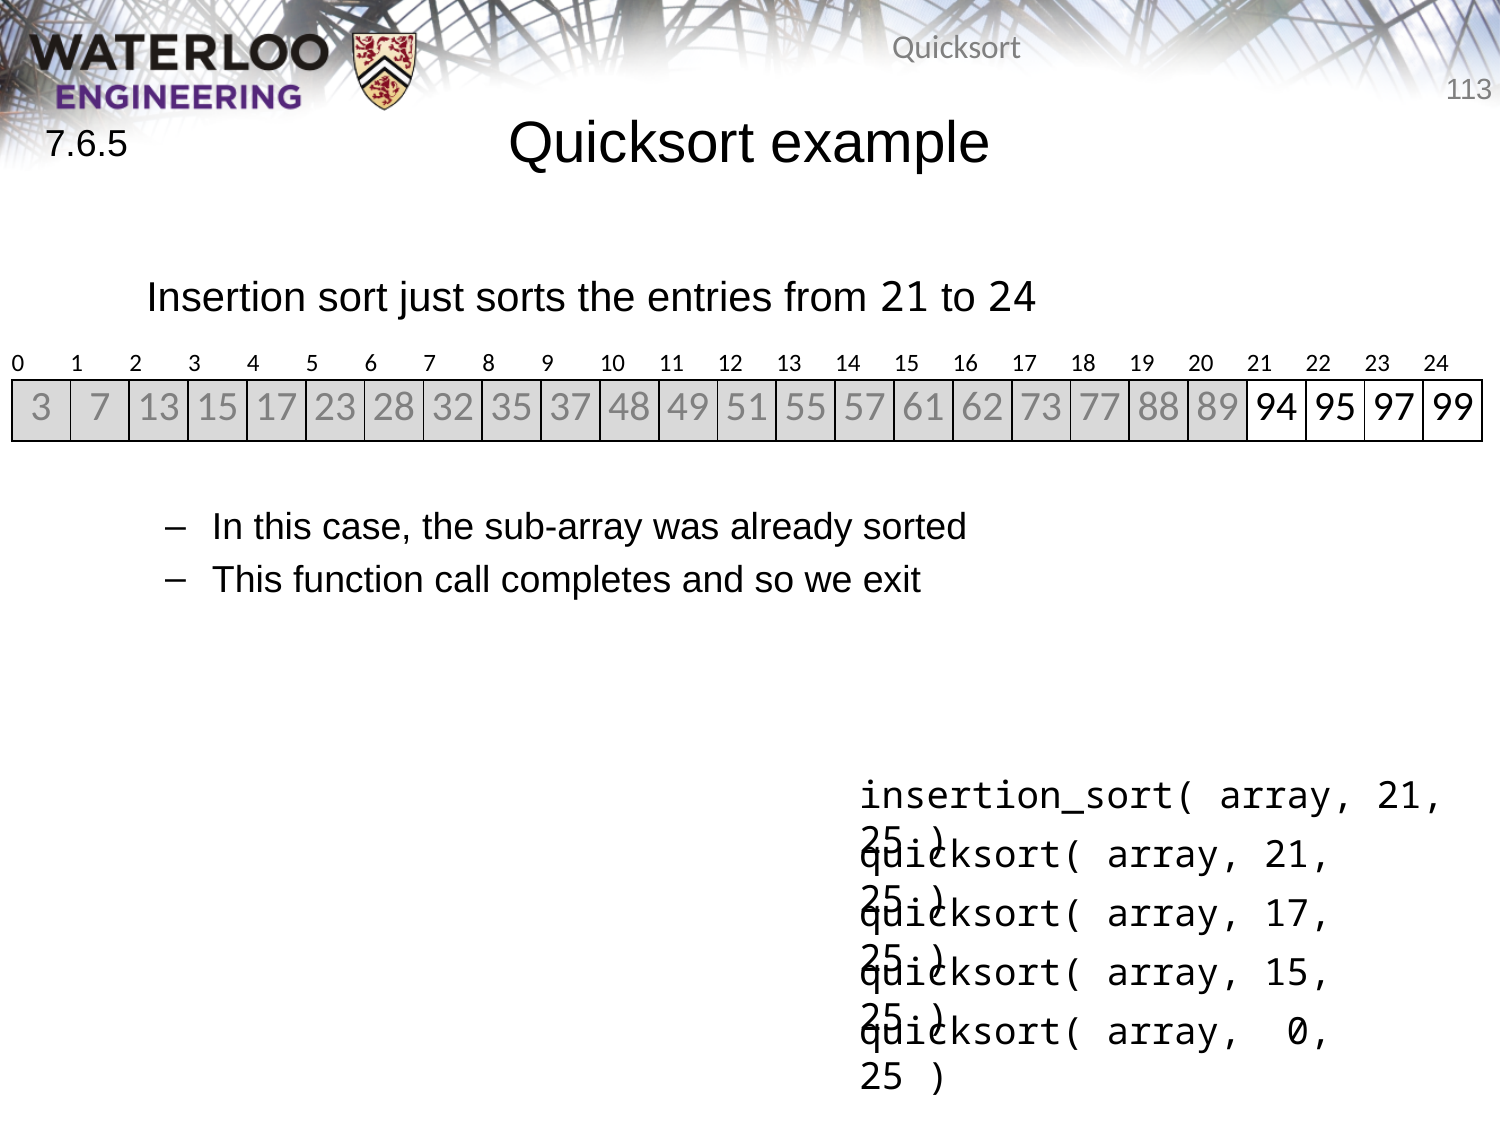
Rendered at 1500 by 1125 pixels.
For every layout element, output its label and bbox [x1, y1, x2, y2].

list [74, 262, 1426, 350]
table_cell [365, 381, 423, 440]
table_cell [1248, 381, 1305, 440]
table_cell [13, 381, 70, 440]
table_cell [307, 381, 364, 440]
table_cell [777, 381, 834, 440]
list [74, 442, 1426, 1006]
table_cell [718, 381, 775, 440]
table_cell [71, 381, 128, 440]
table_cell [1424, 381, 1481, 440]
text_box [844, 763, 1500, 1105]
table_cell [424, 381, 481, 440]
table_cell [1071, 381, 1128, 440]
table_cell [601, 381, 658, 440]
table_header [12, 350, 1482, 379]
picture [0, 0, 1500, 1125]
table_cell [130, 381, 187, 440]
table_cell [954, 381, 1011, 440]
table_cell [248, 381, 305, 440]
title [74, 44, 1426, 233]
table_cell [1365, 381, 1422, 440]
table_cell [895, 381, 952, 440]
table_cell [1013, 381, 1070, 440]
table_cell [483, 381, 540, 440]
table_cell [1130, 381, 1187, 440]
table_cell [1307, 381, 1364, 440]
table_cell [836, 381, 893, 440]
table_cell [660, 381, 717, 440]
table_cell [542, 381, 599, 440]
table_cell [1189, 381, 1246, 440]
table_cell [189, 381, 246, 440]
text_box [30, 111, 143, 172]
